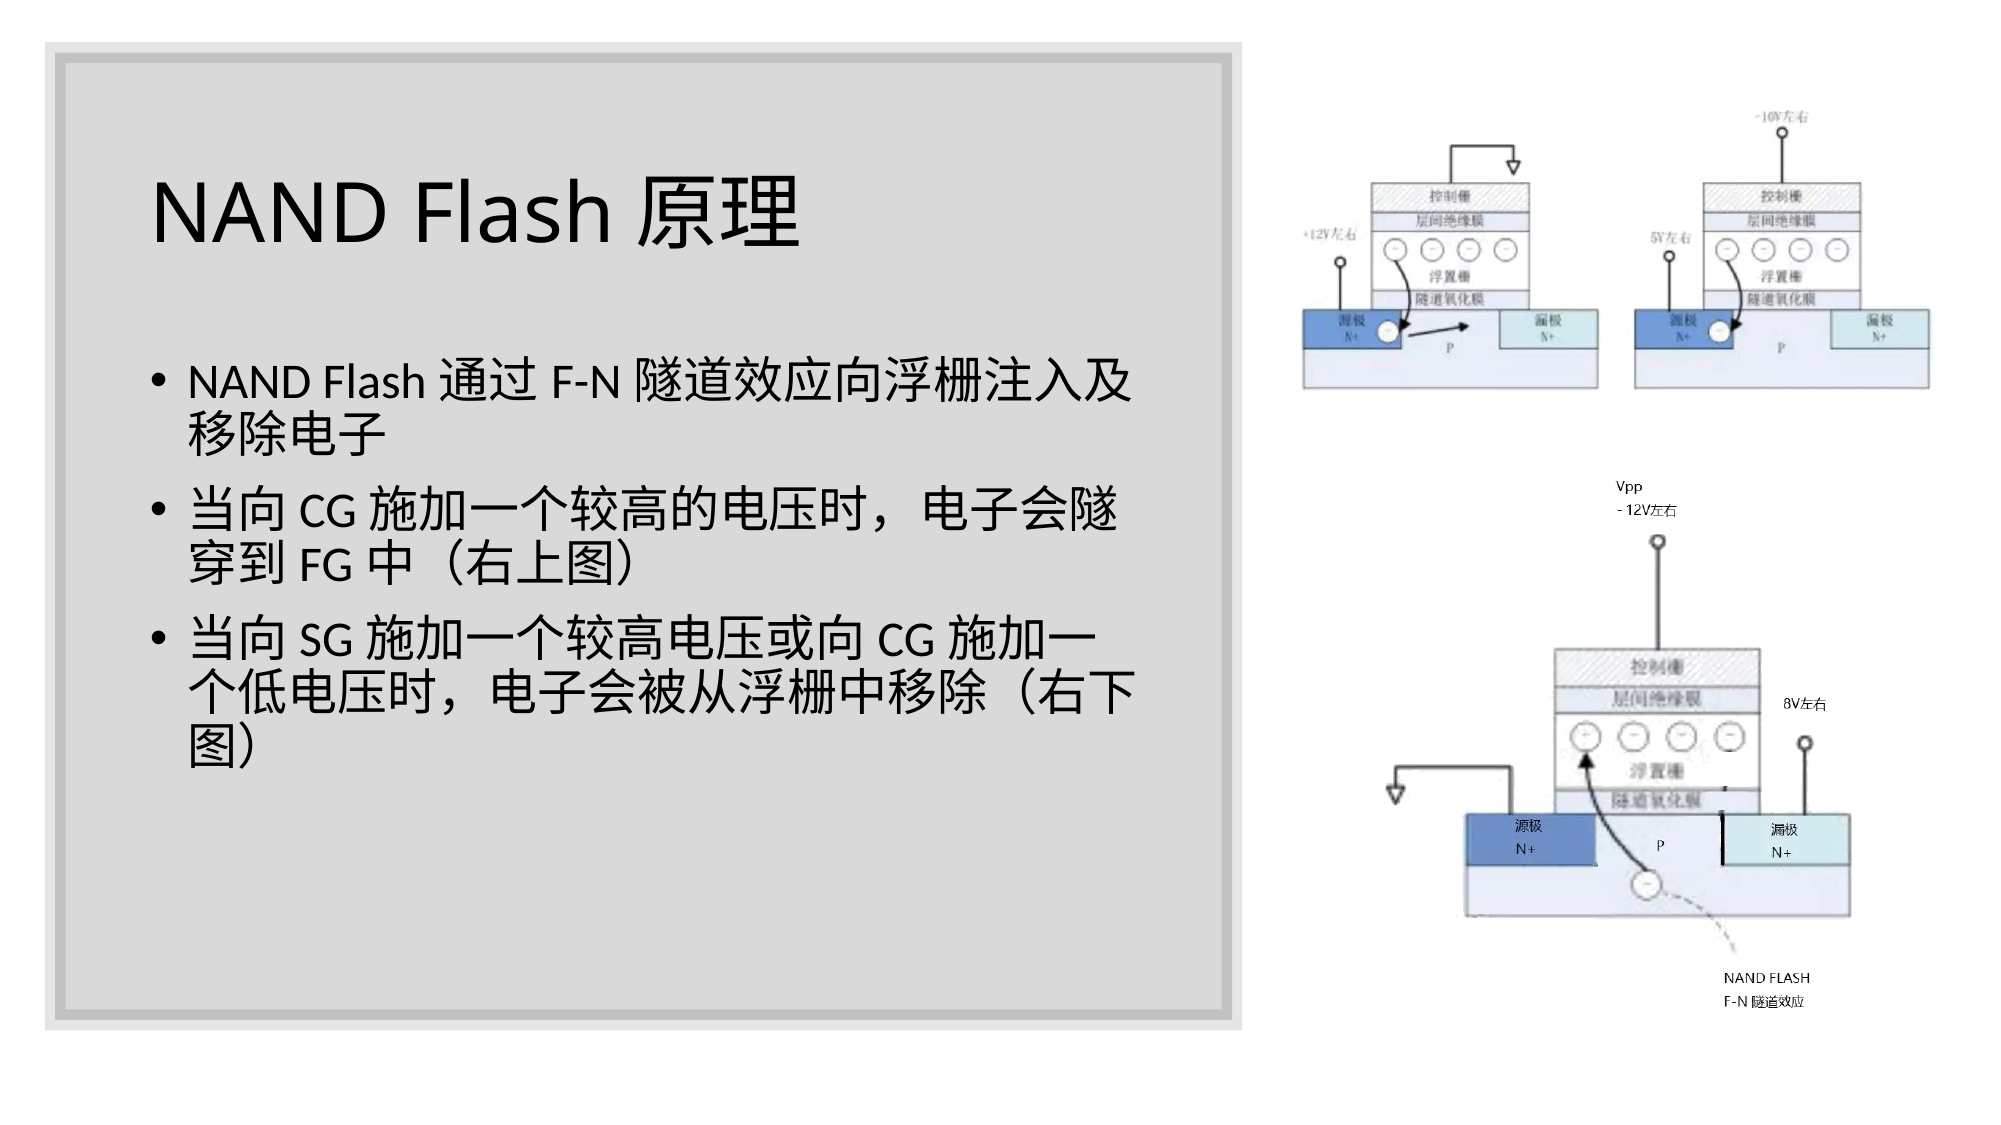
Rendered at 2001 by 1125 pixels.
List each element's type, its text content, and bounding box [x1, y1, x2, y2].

list NAND Flash通过F-N隧道效应向浮栅注入及移除电子 当向CG施加一个较高的电压时，电子会隧穿到FG中（右上图） 当向SG施加一个较高电压或向CG施加一个低电压时，电子会被从浮栅中移除（右下图） [134, 348, 1153, 943]
text_box [54, 52, 1233, 1021]
title NAND Flash原理 [134, 105, 1153, 326]
picture [1284, 67, 1948, 409]
picture [1364, 463, 1867, 1020]
